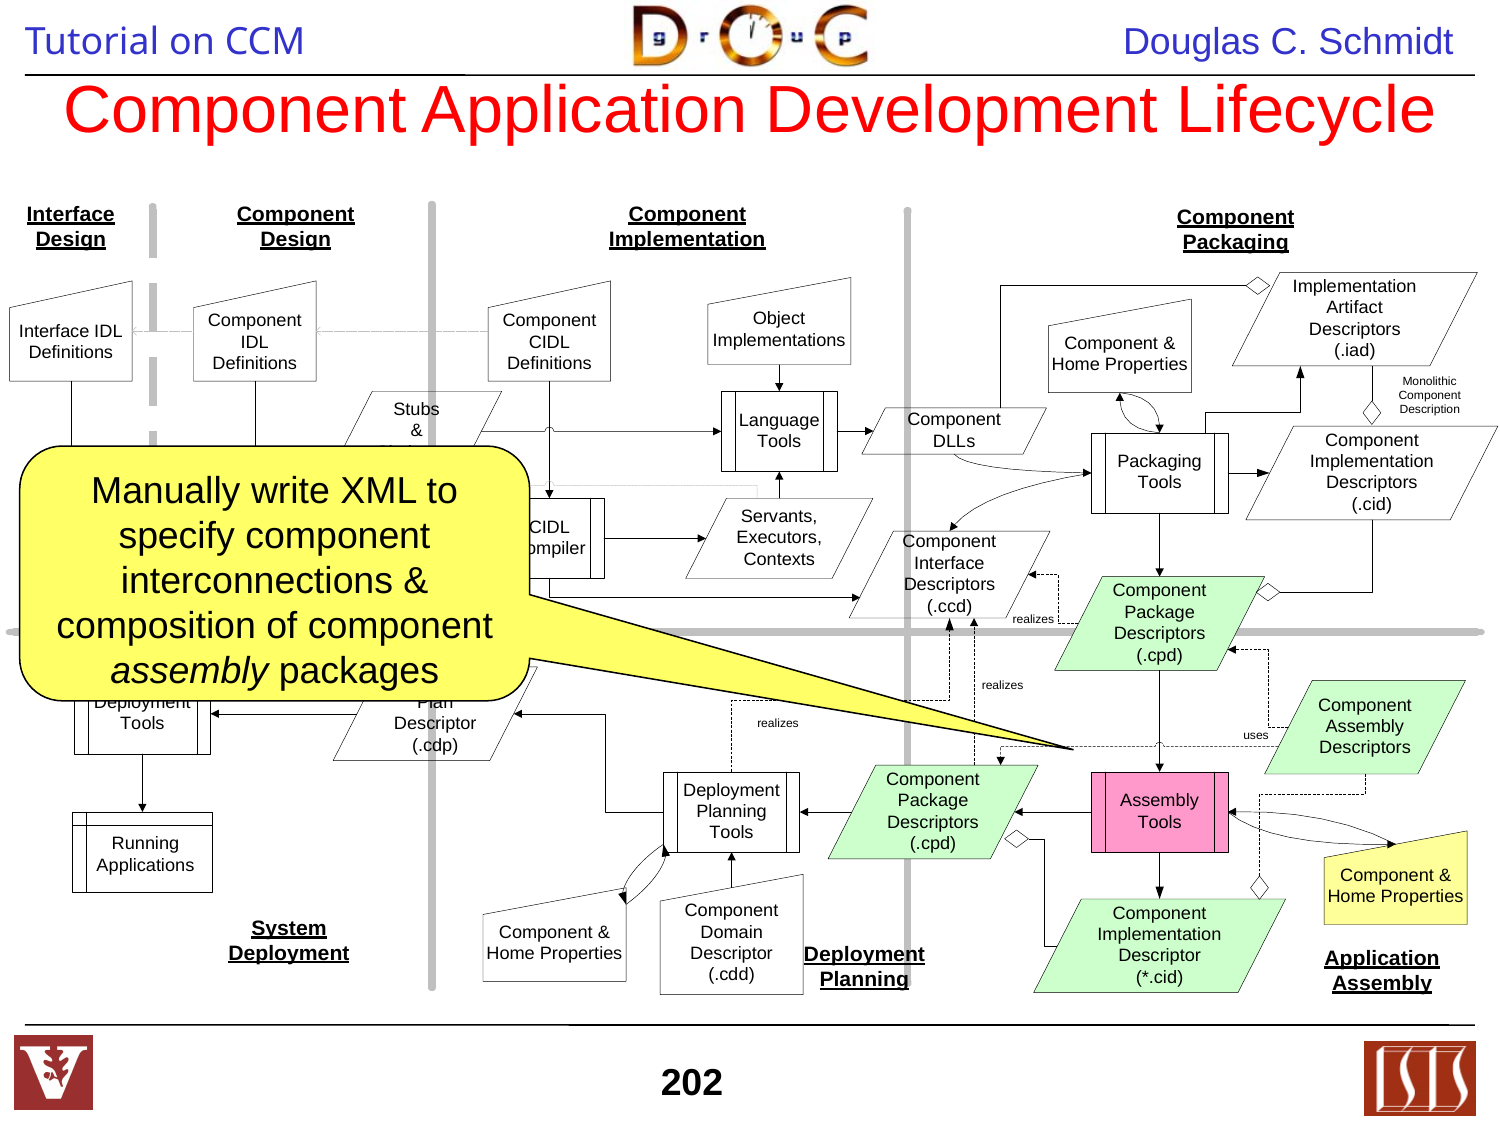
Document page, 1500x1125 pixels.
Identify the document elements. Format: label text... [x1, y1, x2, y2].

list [0, 190, 1500, 1008]
picture [14, 1035, 93, 1110]
picture [1364, 1041, 1476, 1116]
title Component Application Development Lifecycle [0, 74, 1500, 138]
picture [624, 0, 875, 71]
